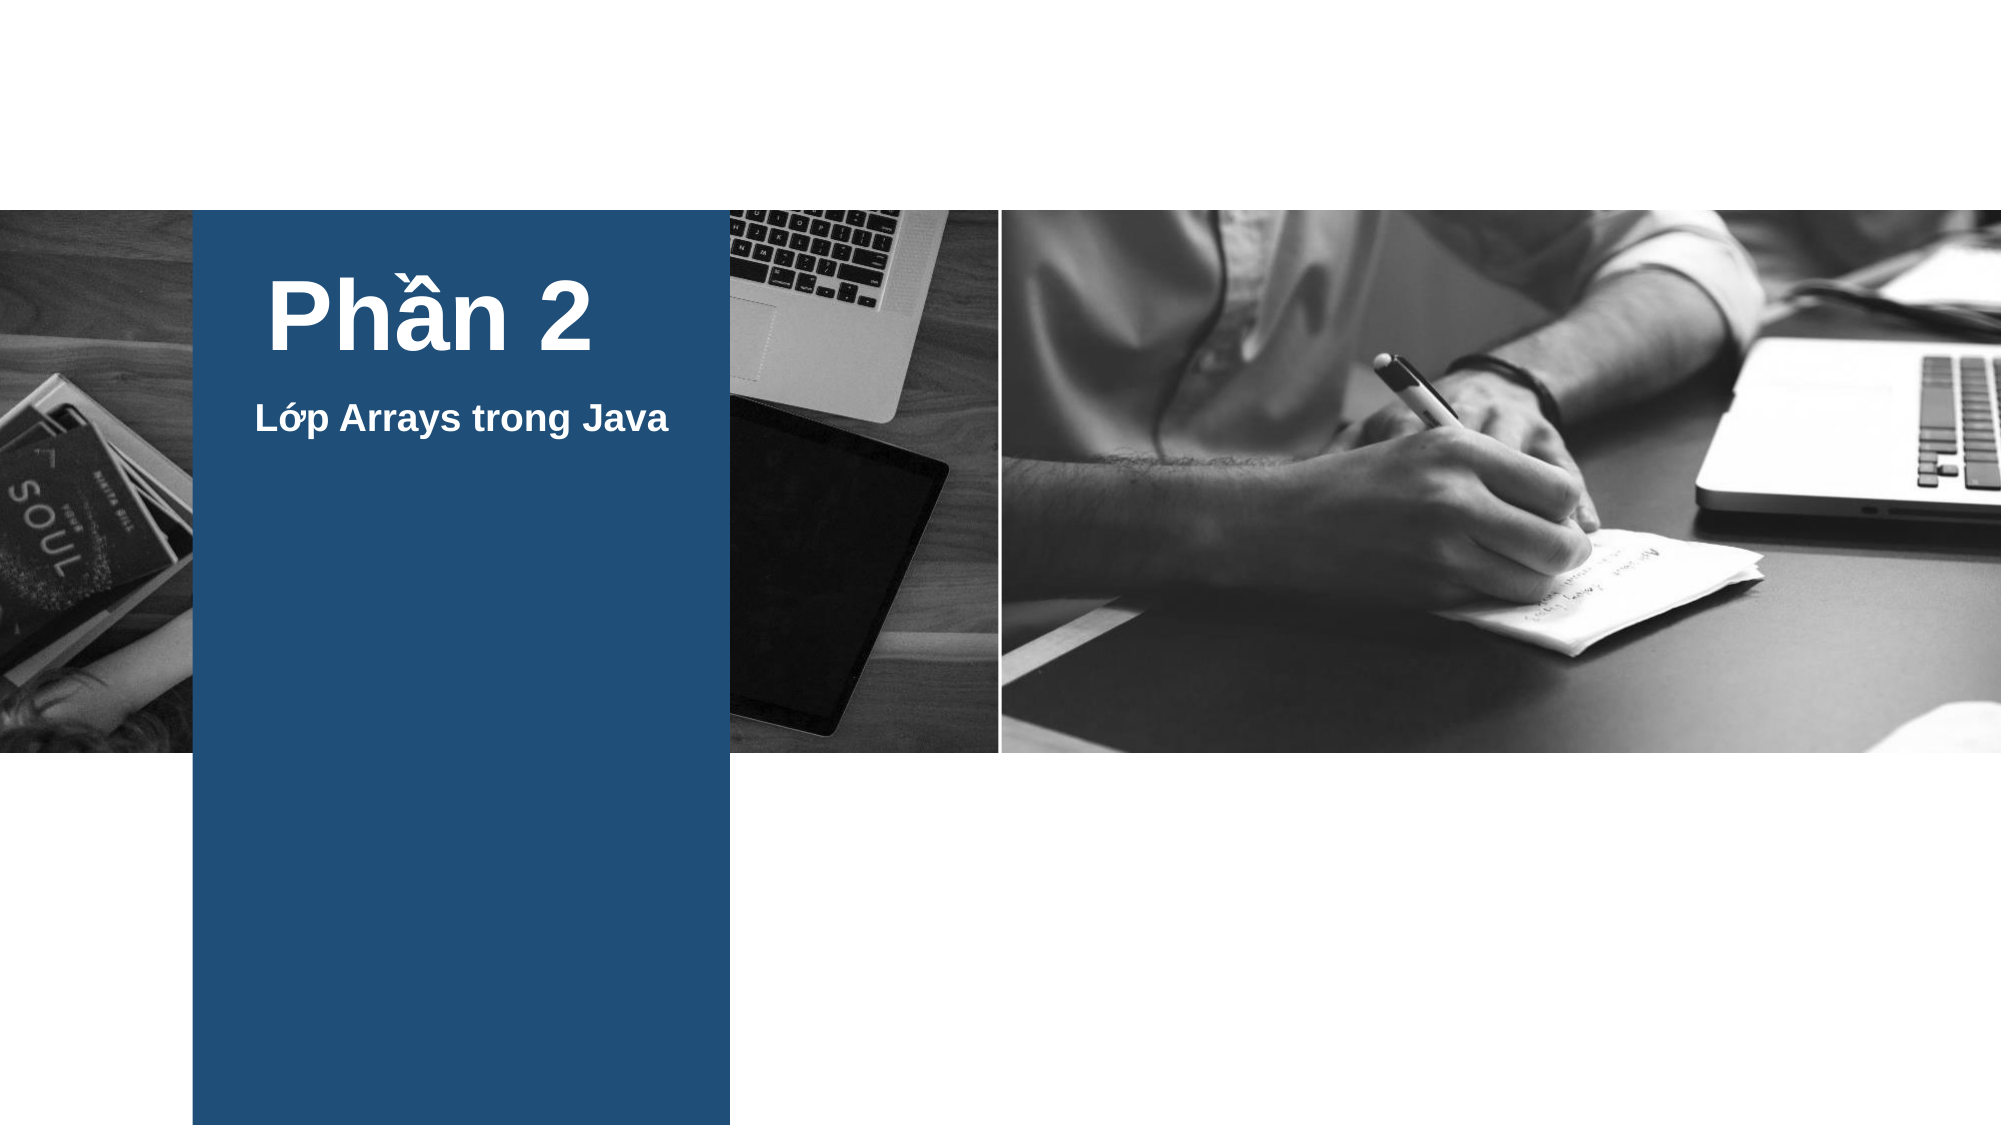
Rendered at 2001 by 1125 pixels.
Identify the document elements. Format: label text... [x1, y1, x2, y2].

text_box [732, 208, 999, 754]
text_box [190, 208, 732, 1125]
text_box [999, 208, 2000, 754]
text_box Phần 2 [251, 243, 671, 379]
text_box [0, 208, 190, 754]
text_box Lớp Arrays trong Java [192, 384, 730, 447]
